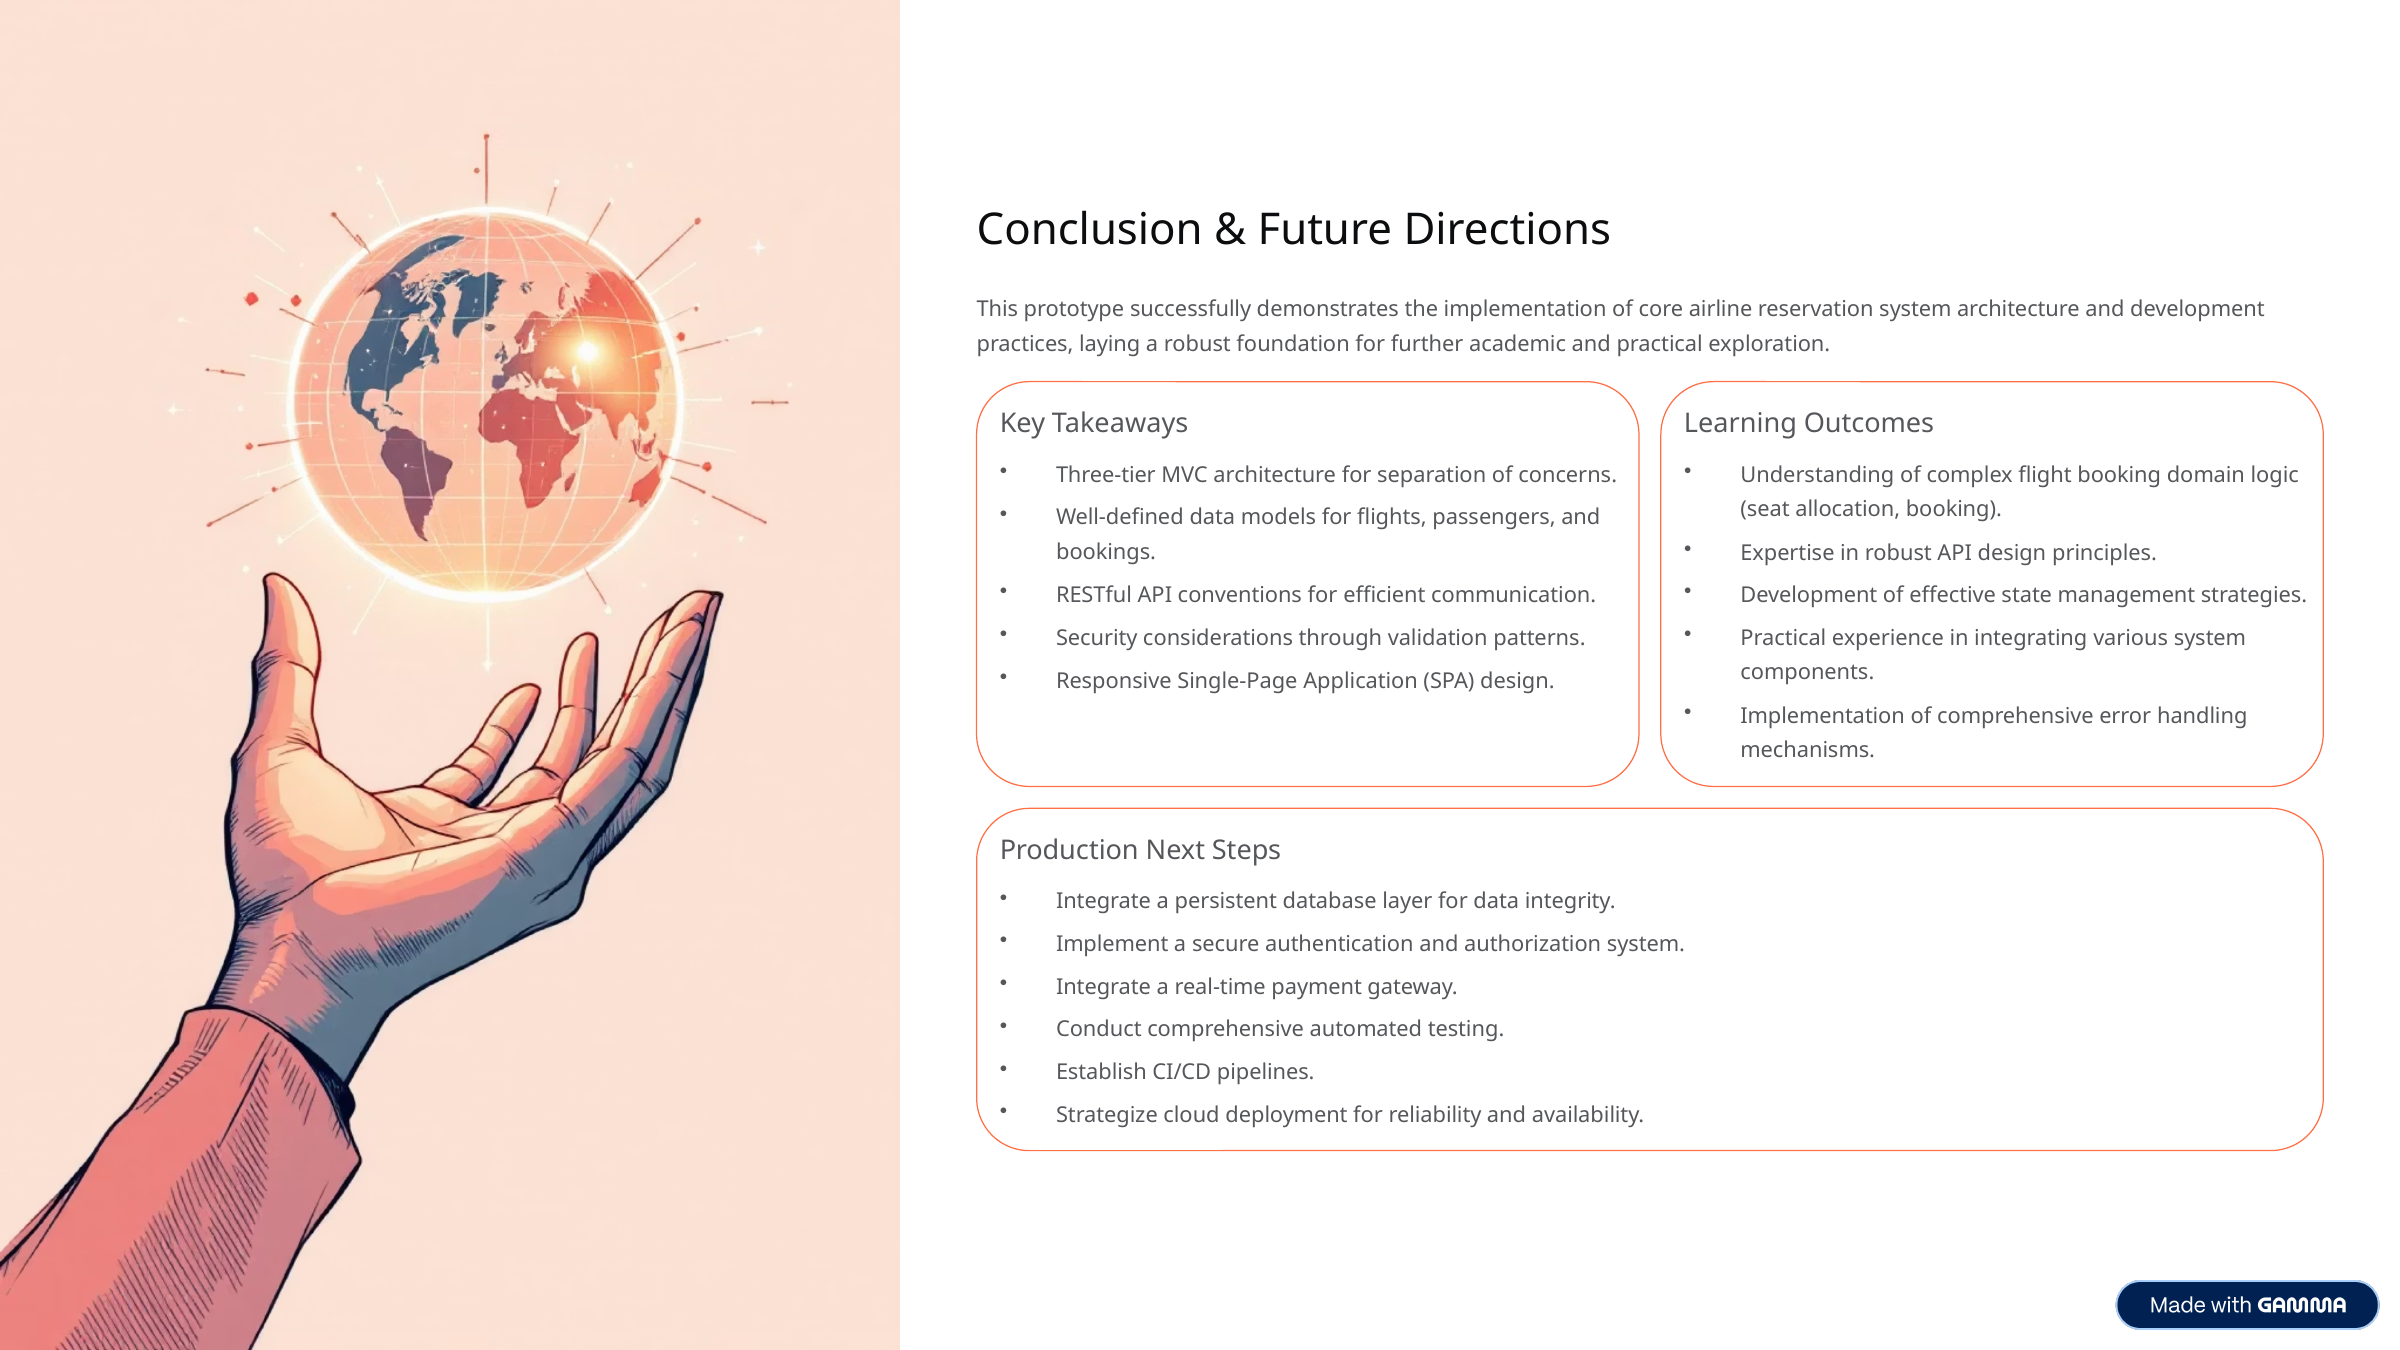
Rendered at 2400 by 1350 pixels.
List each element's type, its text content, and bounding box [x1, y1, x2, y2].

text_box Conclusion & Future Directions [976, 199, 1614, 254]
text_box Understanding of complex flight booking domain logic (seat allocation, booking). [1684, 452, 2301, 523]
text_box Integrate a persistent database layer for data integrity. [999, 878, 2301, 914]
text_box Production Next Steps [999, 831, 1290, 866]
text_box Conduct comprehensive automated testing. [999, 1006, 2301, 1042]
picture [0, 0, 900, 1350]
text_box Expertise in robust API design principles. [1684, 529, 2301, 565]
text_box Key Takeaways [999, 404, 1274, 440]
text_box Implement a secure authentication and authorization system. [999, 921, 2301, 957]
text_box Security considerations through validation patterns. [999, 615, 1616, 651]
text_box Integrate a real-time payment gateway. [999, 964, 2301, 1000]
text_box Establish CI/CD pipelines. [999, 1049, 2301, 1085]
text_box Three-tier MVC architecture for separation of concerns. [999, 452, 1616, 488]
text_box [1660, 381, 2324, 787]
text_box This prototype successfully demonstrates the implementation of core airline reservation system architecture and development practices, laying a robust foundation for further academic and practical exploration. [976, 286, 2324, 357]
text_box Implementation of comprehensive error handling mechanisms. [1684, 693, 2301, 764]
text_box Well-defined data models for flights, passengers, and bookings. [999, 494, 1616, 565]
text_box Strategize cloud deployment for reliability and availability. [999, 1092, 2301, 1128]
picture [2106, 1271, 2389, 1339]
text_box [976, 808, 2324, 1151]
text_box Responsive Single-Page Application (SPA) design. [999, 658, 1616, 694]
text_box Practical experience in integrating various system components. [1684, 615, 2301, 686]
text_box RESTful API conventions for efficient communication. [999, 572, 1616, 608]
text_box [976, 381, 1639, 787]
text_box Learning Outcomes [1684, 404, 1958, 440]
text_box Development of effective state management strategies. [1684, 572, 2301, 608]
